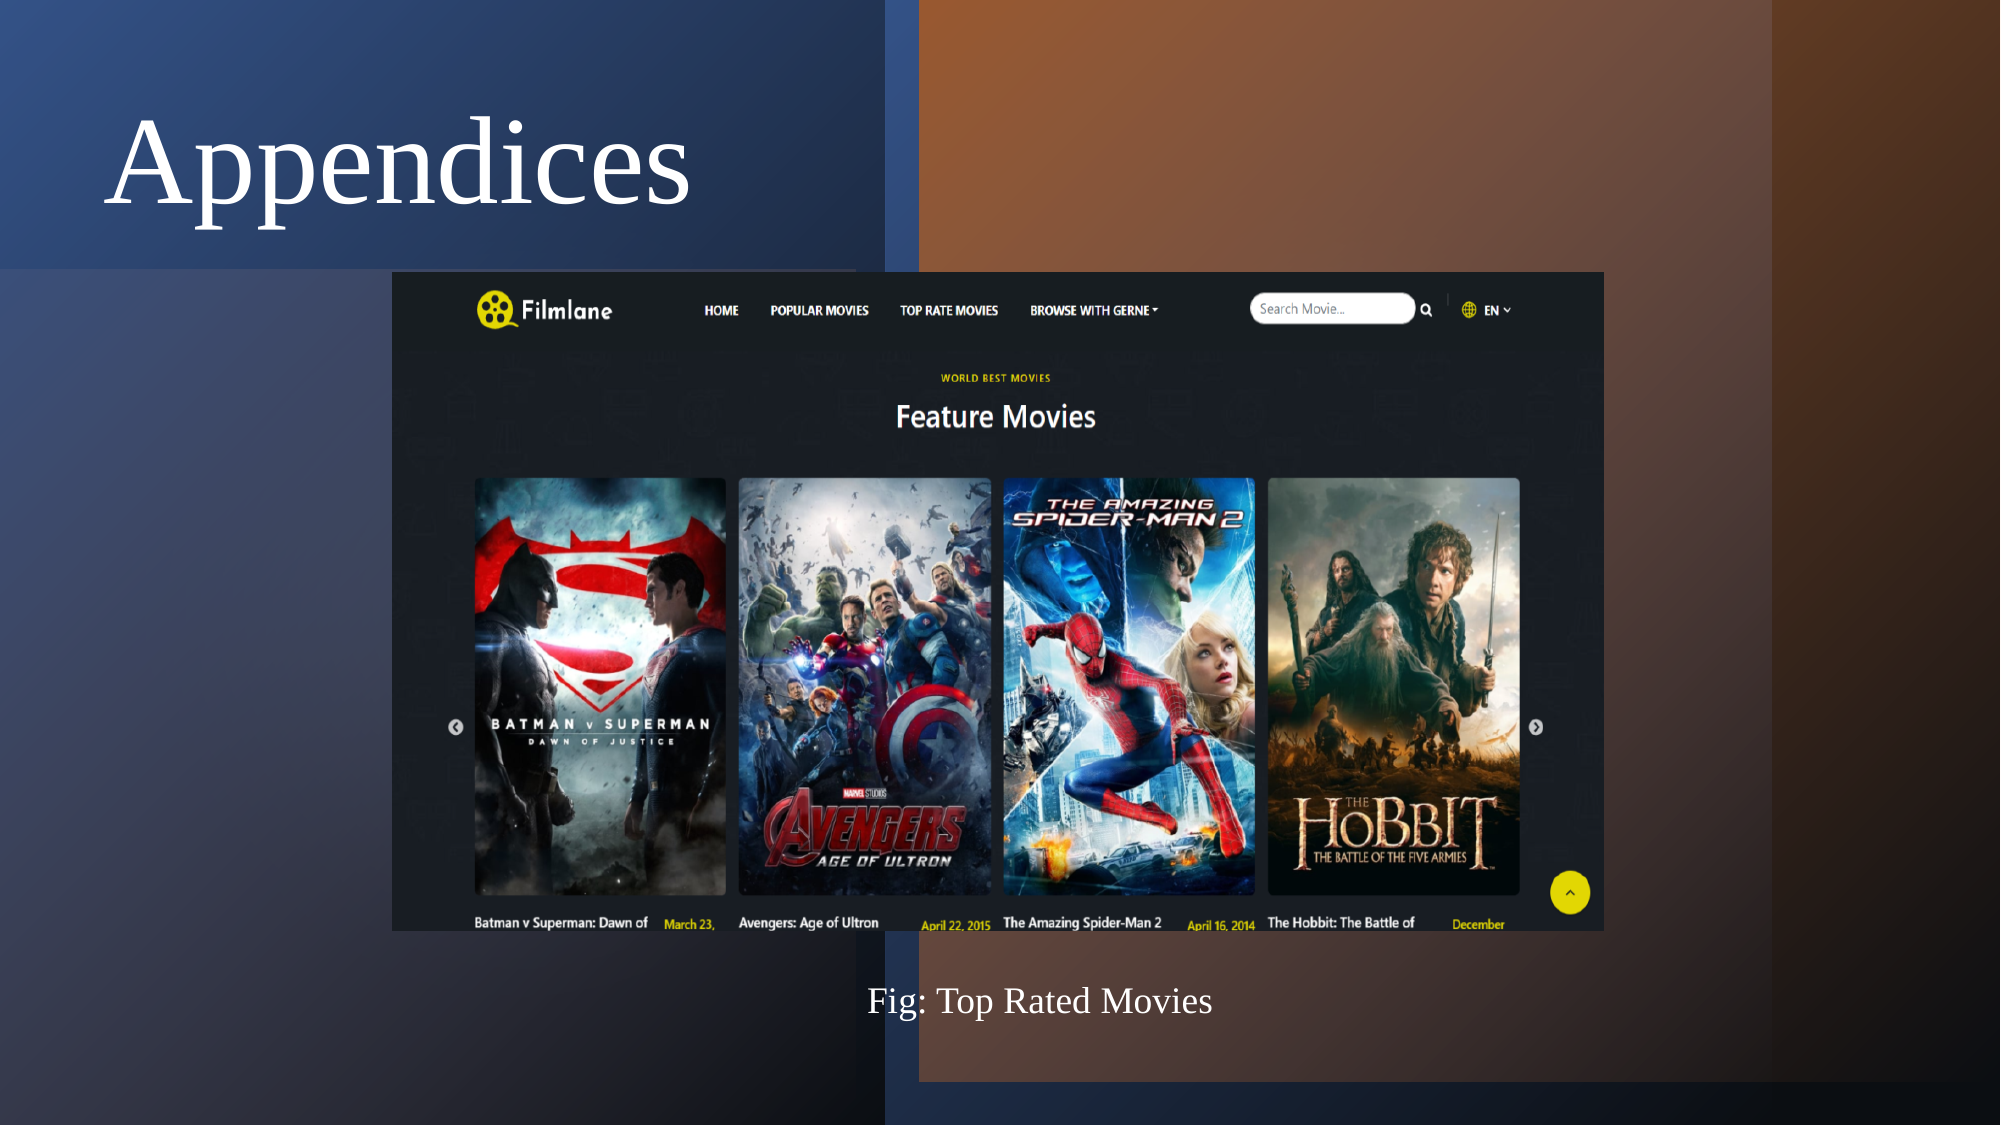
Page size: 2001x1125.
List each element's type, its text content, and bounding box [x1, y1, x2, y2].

title Appendices [88, 88, 1910, 386]
text_box Fig: Top Rated Movies [852, 969, 1271, 1029]
picture [392, 272, 1604, 931]
